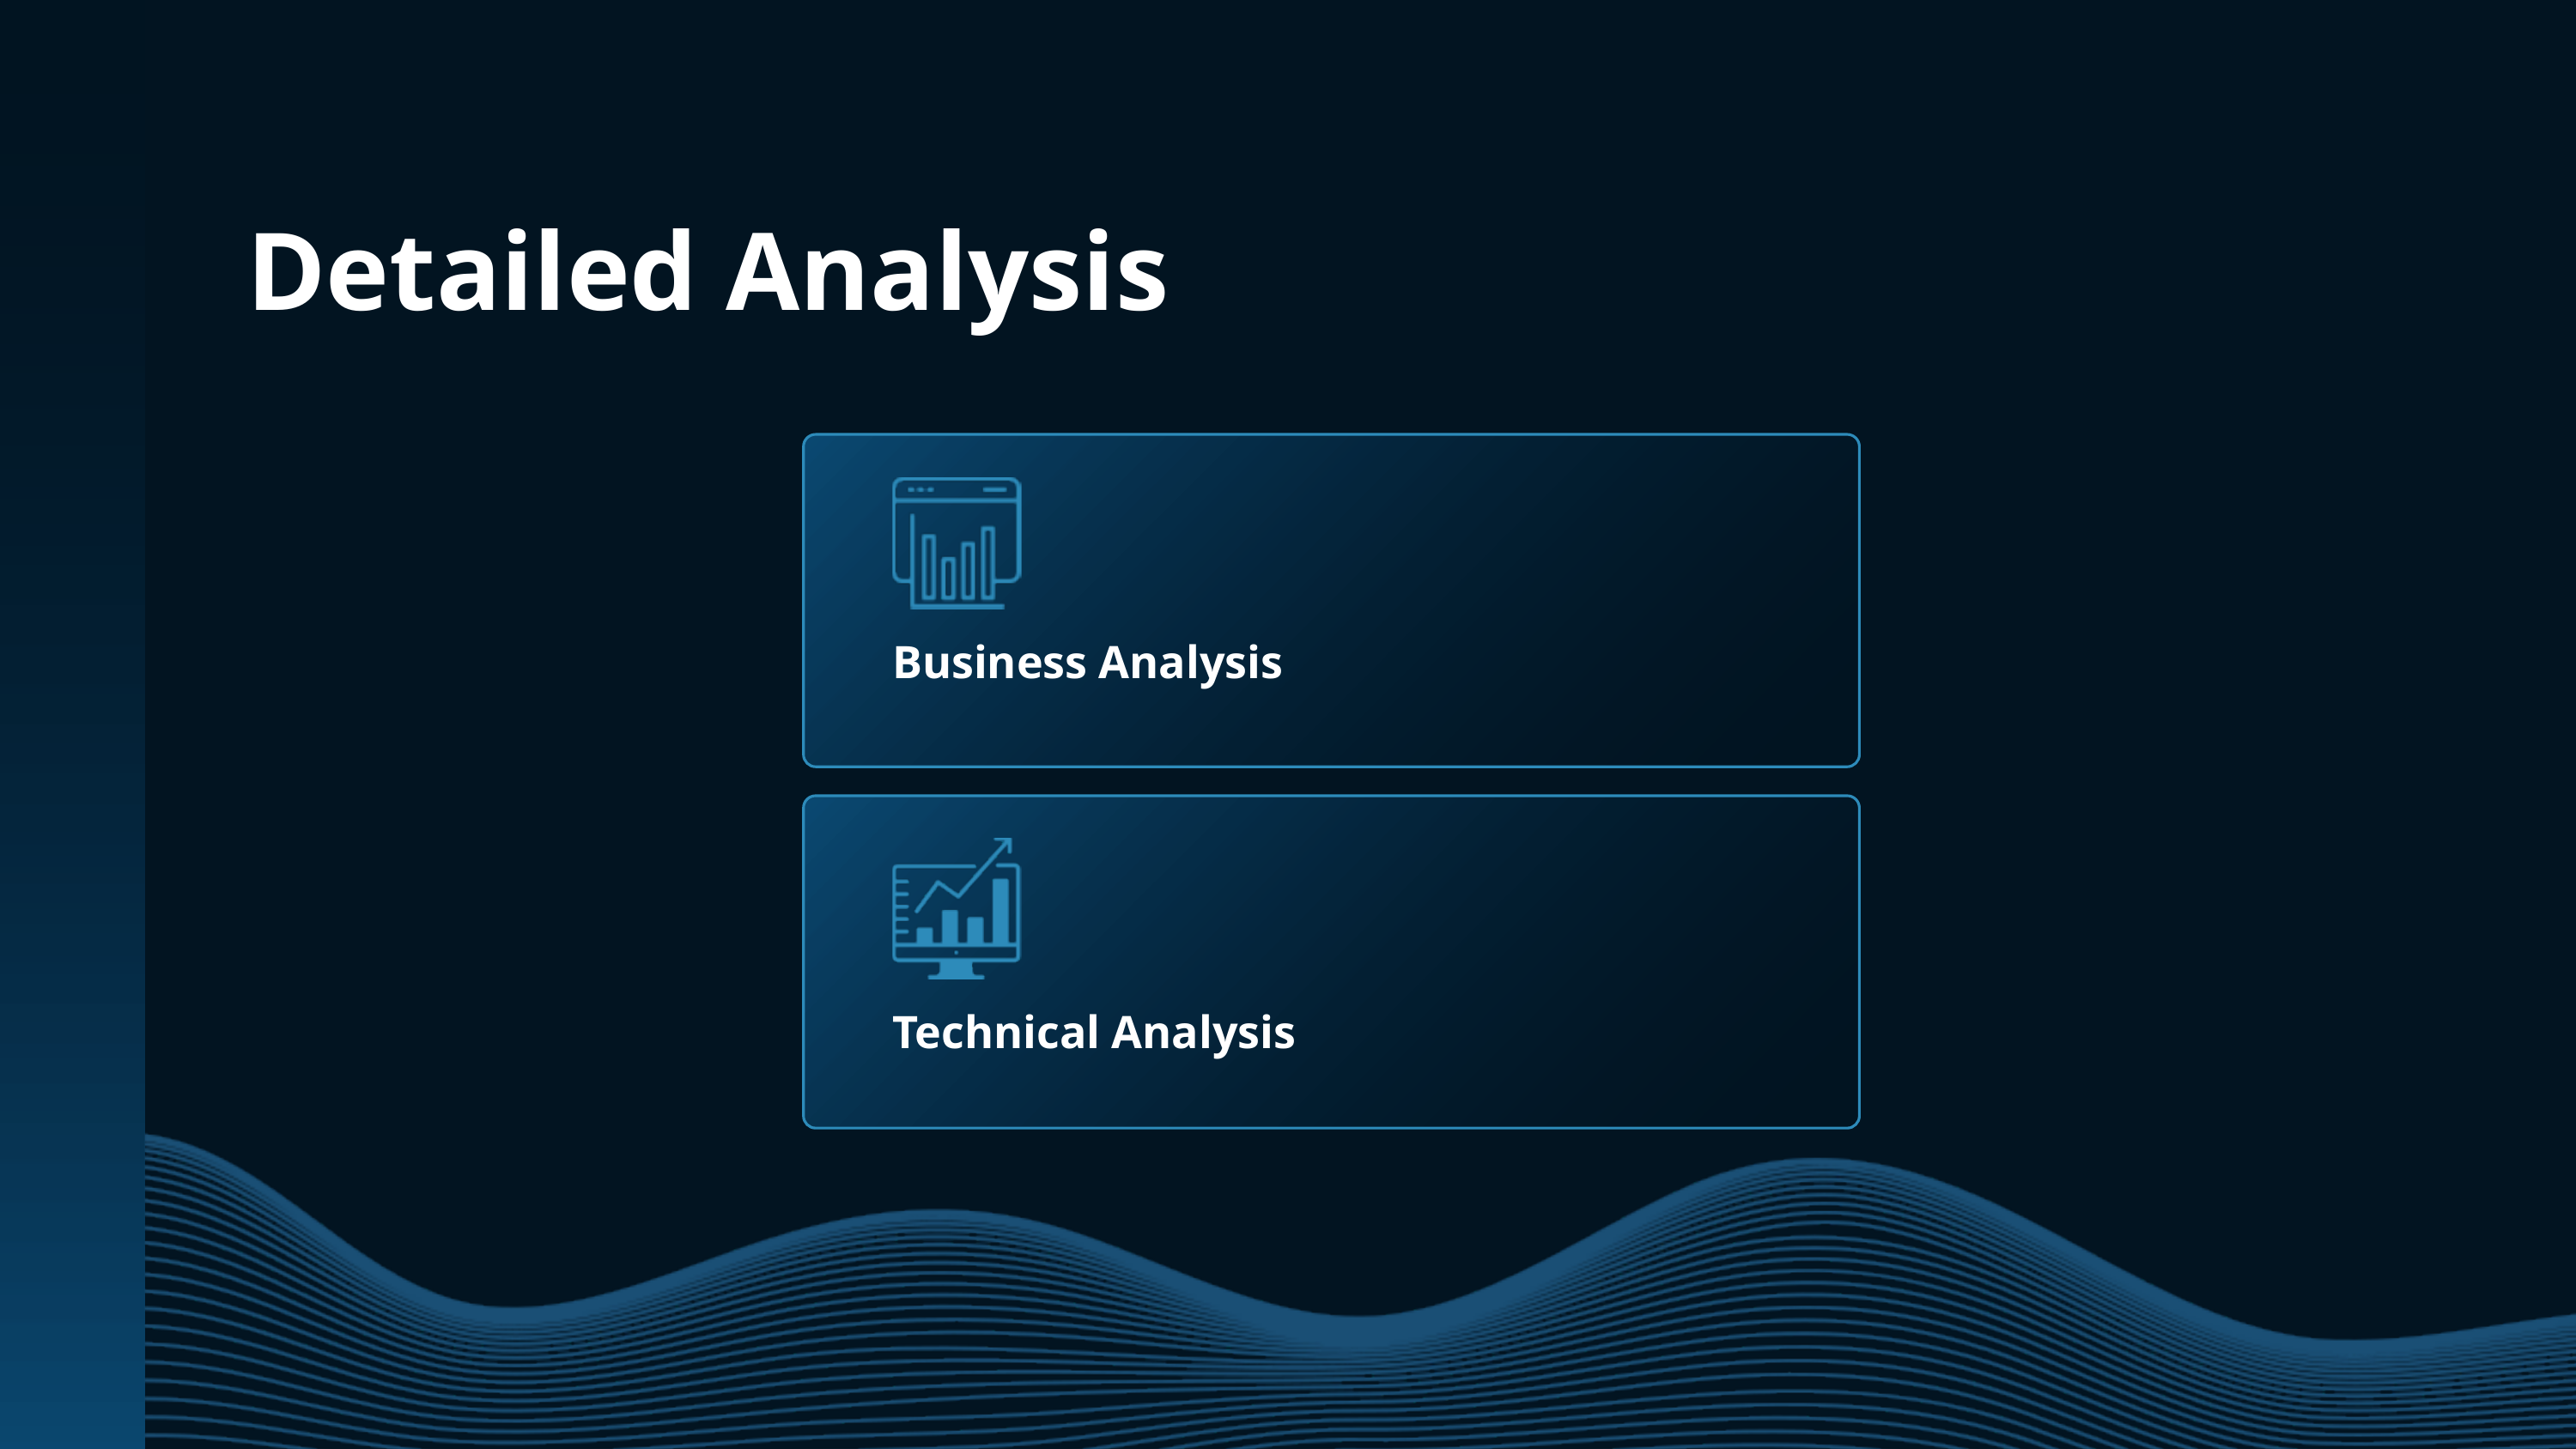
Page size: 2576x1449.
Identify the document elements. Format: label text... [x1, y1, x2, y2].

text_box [803, 433, 1860, 767]
text_box [150, 1128, 2576, 1449]
text_box Detailed Analysis [246, 181, 1228, 332]
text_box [0, 0, 145, 1449]
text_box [803, 795, 1860, 1129]
